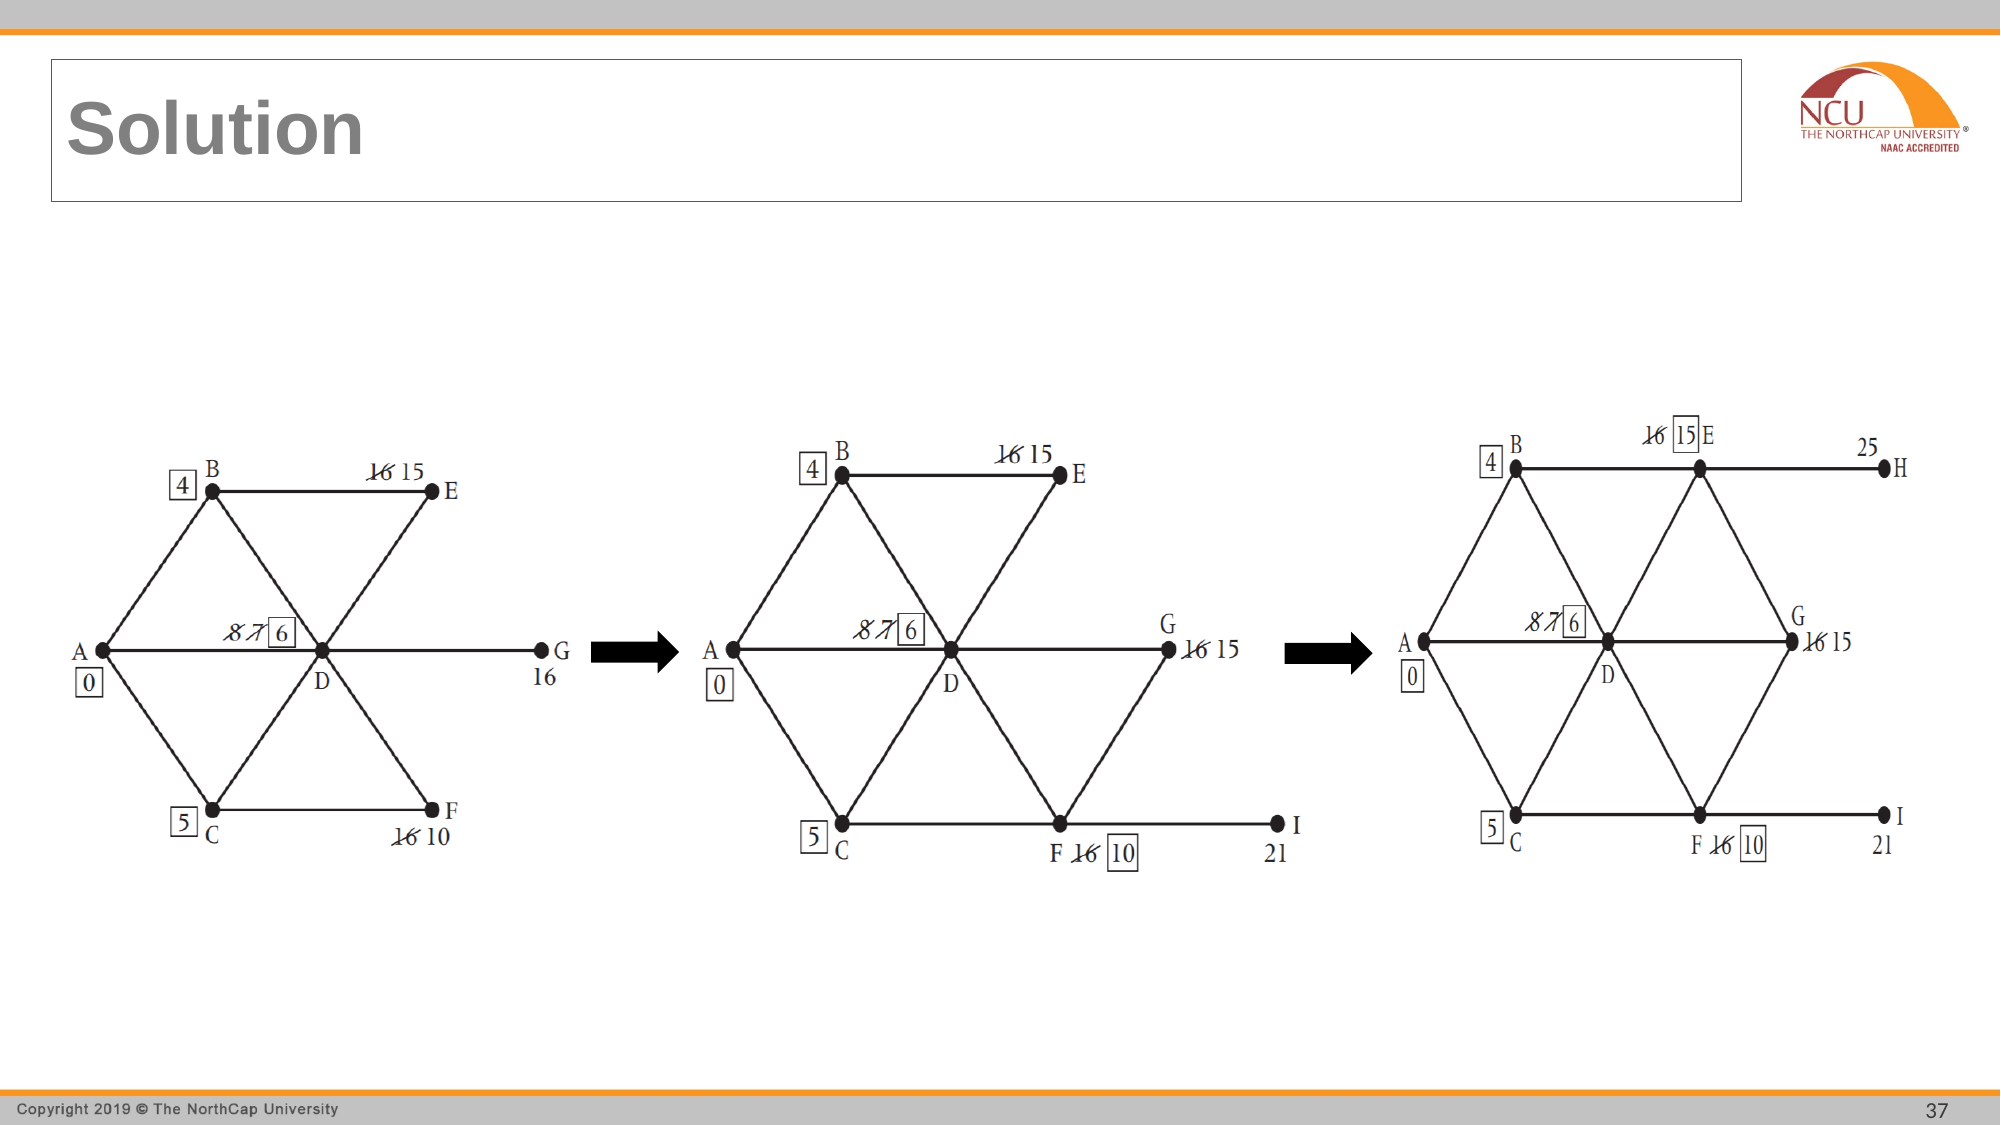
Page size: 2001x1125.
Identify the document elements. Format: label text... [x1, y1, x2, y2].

text_box [1321, 631, 1373, 675]
slide_number 37 [1791, 1094, 1964, 1125]
title Solution [51, 59, 1742, 202]
picture [0, 0, 2000, 1125]
text_box [600, 630, 679, 674]
